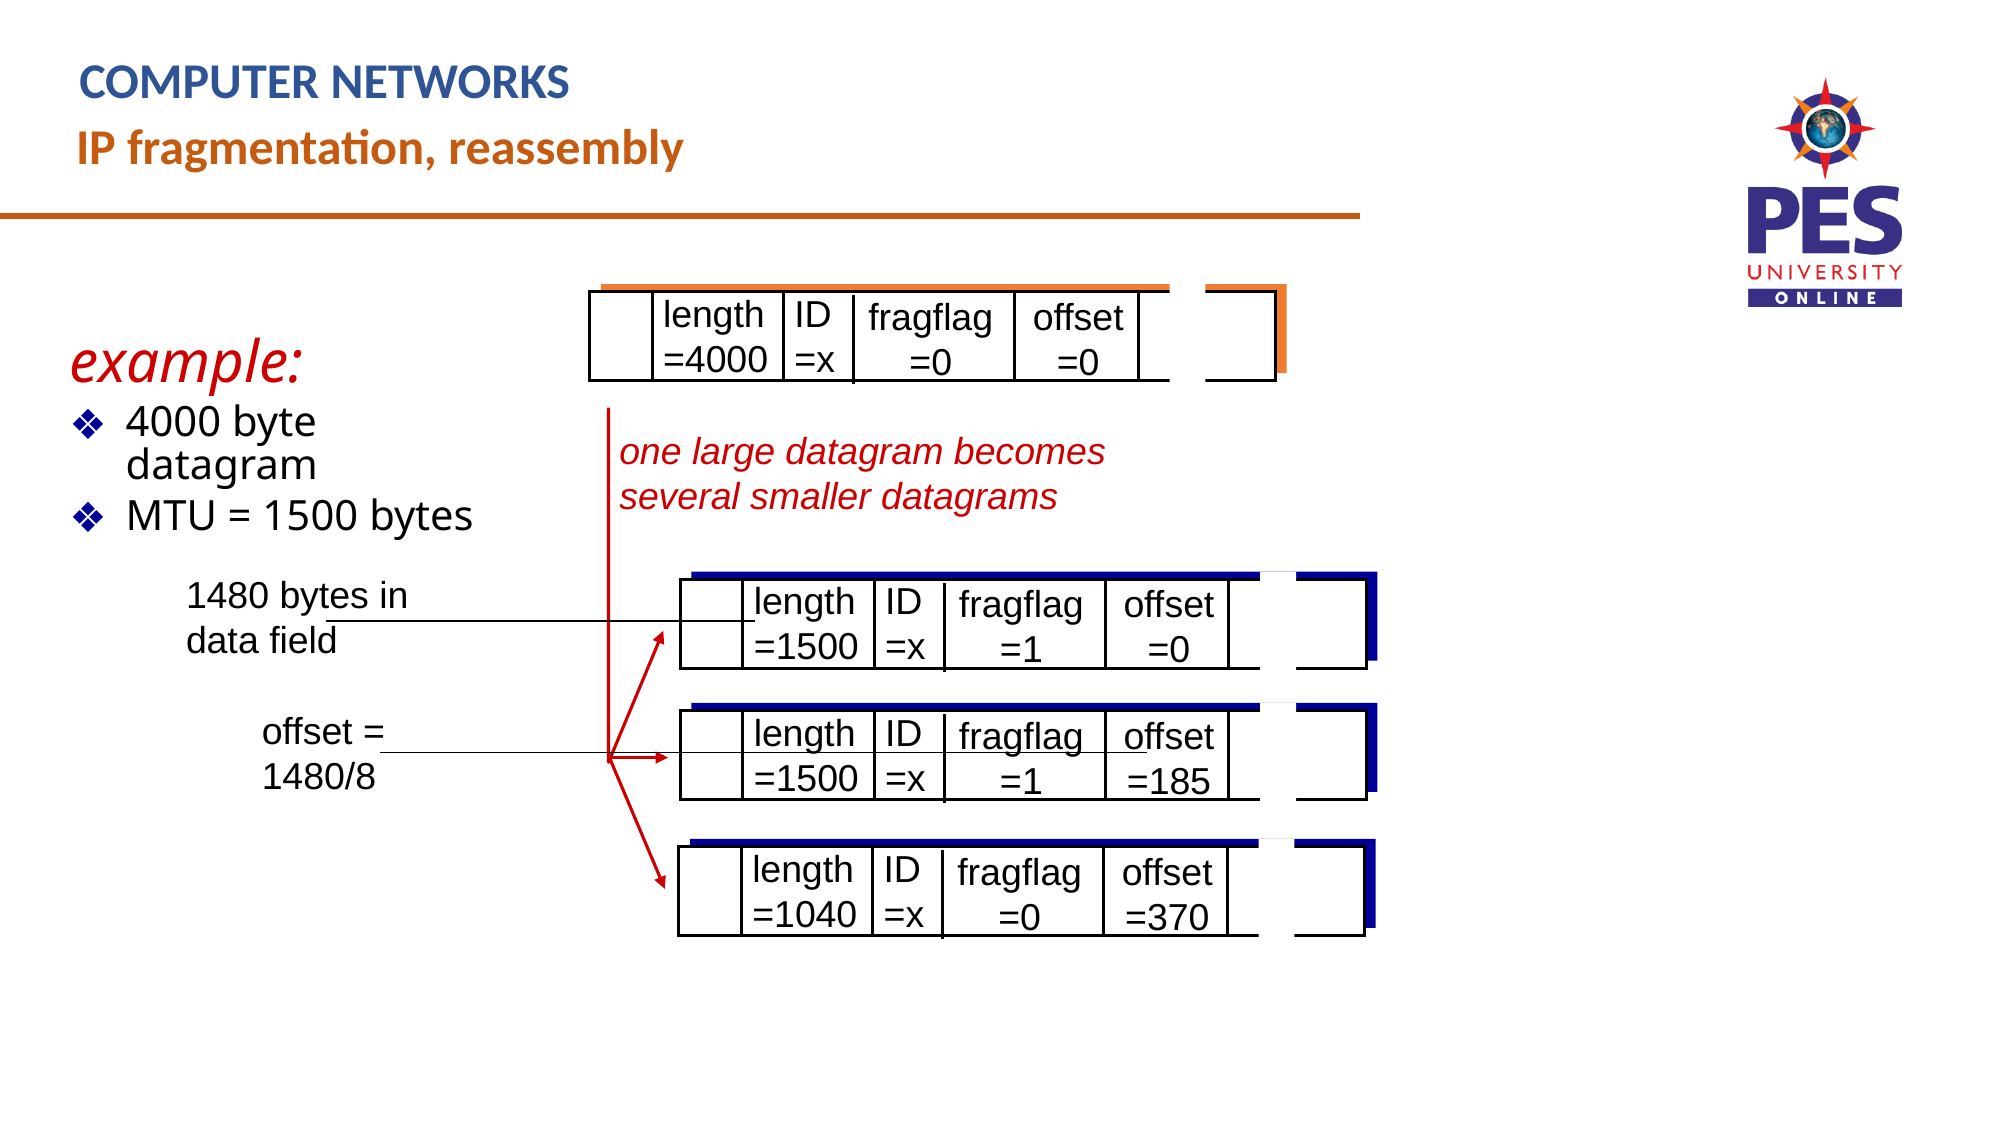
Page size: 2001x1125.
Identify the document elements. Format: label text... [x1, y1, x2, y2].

text_box COMPUTER NETWORKS [64, 41, 1295, 106]
text_box 1480 bytes in data field [171, 563, 435, 668]
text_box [589, 282, 1287, 391]
text_box IP fragmentation, reassembly [60, 106, 1374, 182]
text_box offset = 1480/8 [246, 699, 402, 805]
text_box example: 4000 byte datagram MTU = 1500 bytes [54, 327, 519, 603]
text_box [604, 407, 1378, 946]
picture [1748, 76, 1902, 307]
